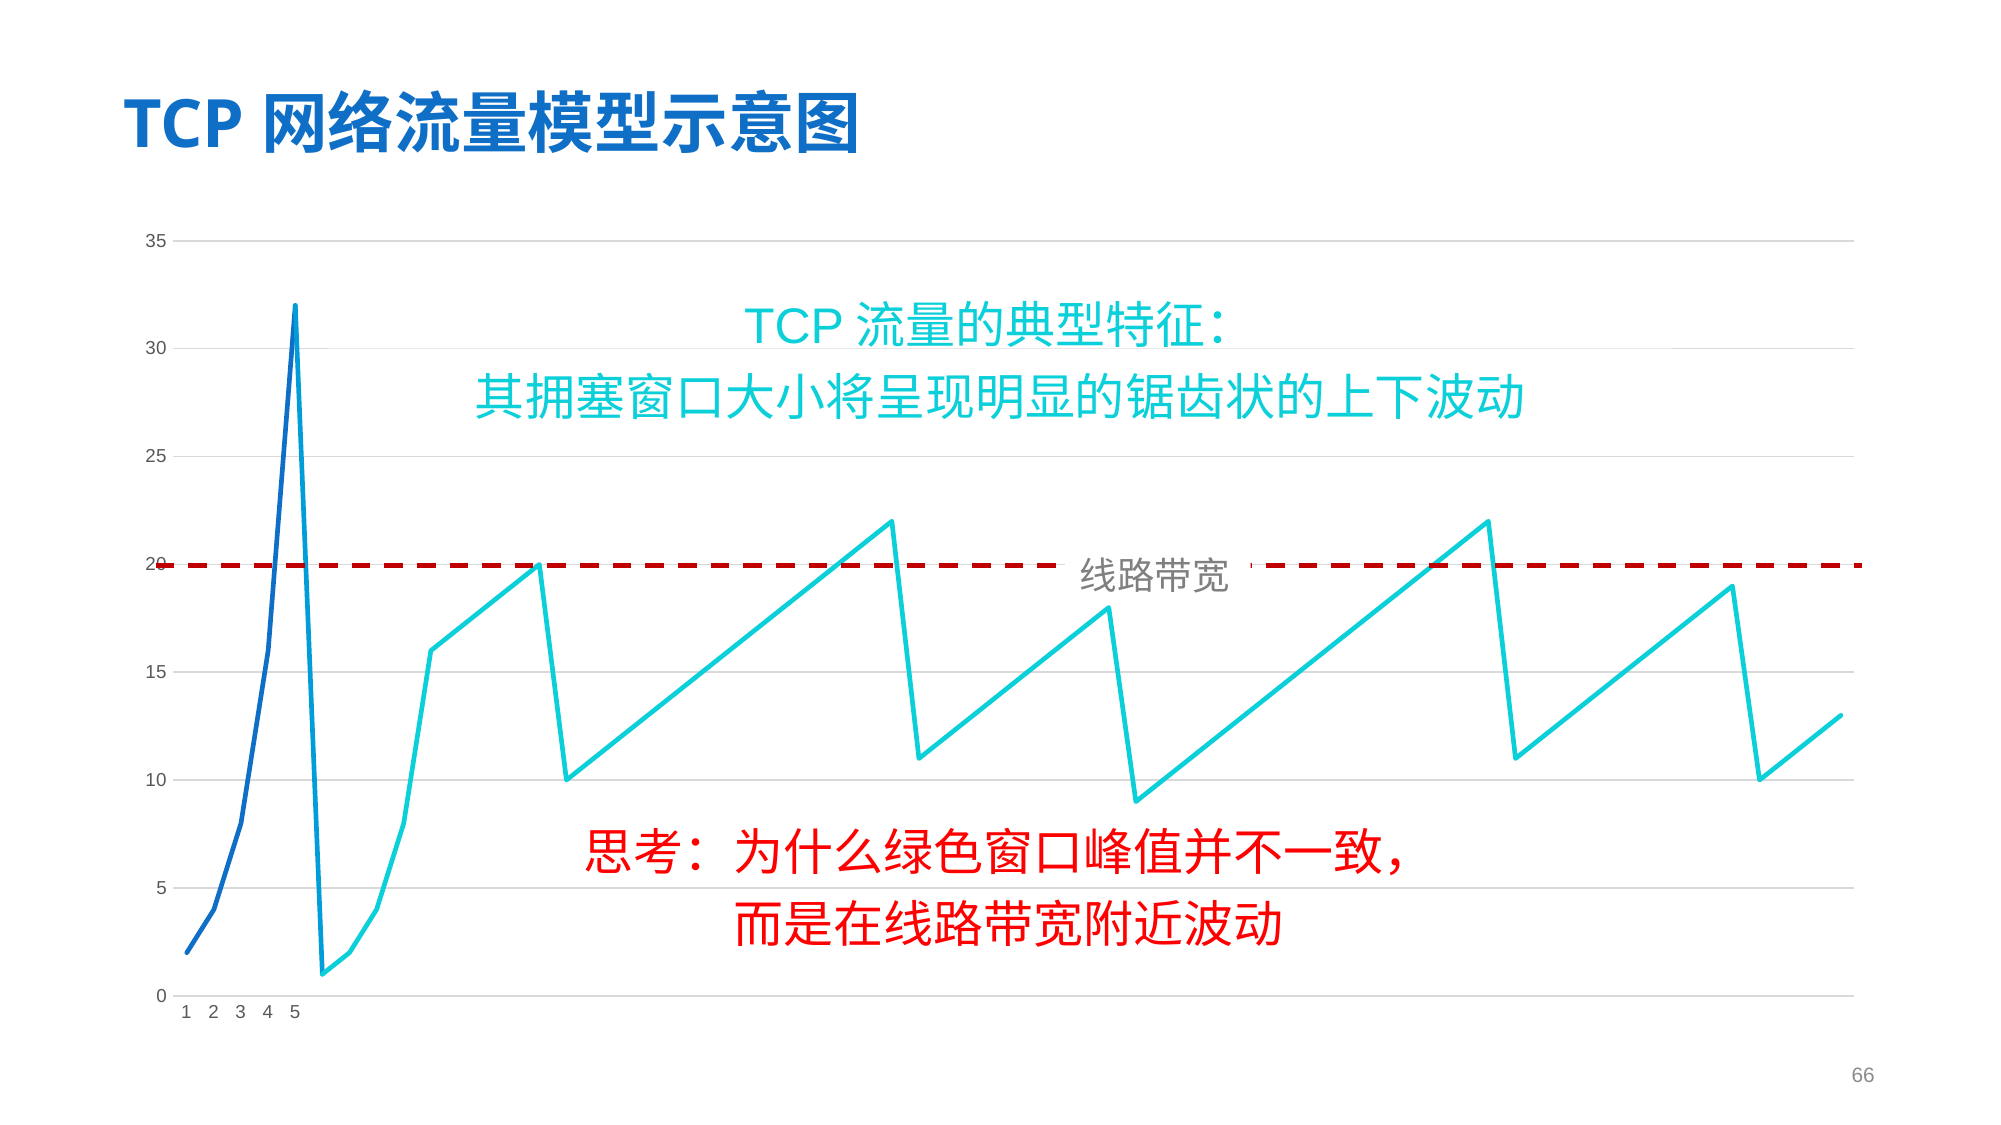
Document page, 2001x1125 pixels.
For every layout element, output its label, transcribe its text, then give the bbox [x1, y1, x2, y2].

slide_number 66 [1274, 1051, 1890, 1097]
title TCP网络流量模型示意图 [108, 21, 1890, 169]
chart [109, 213, 1891, 1041]
